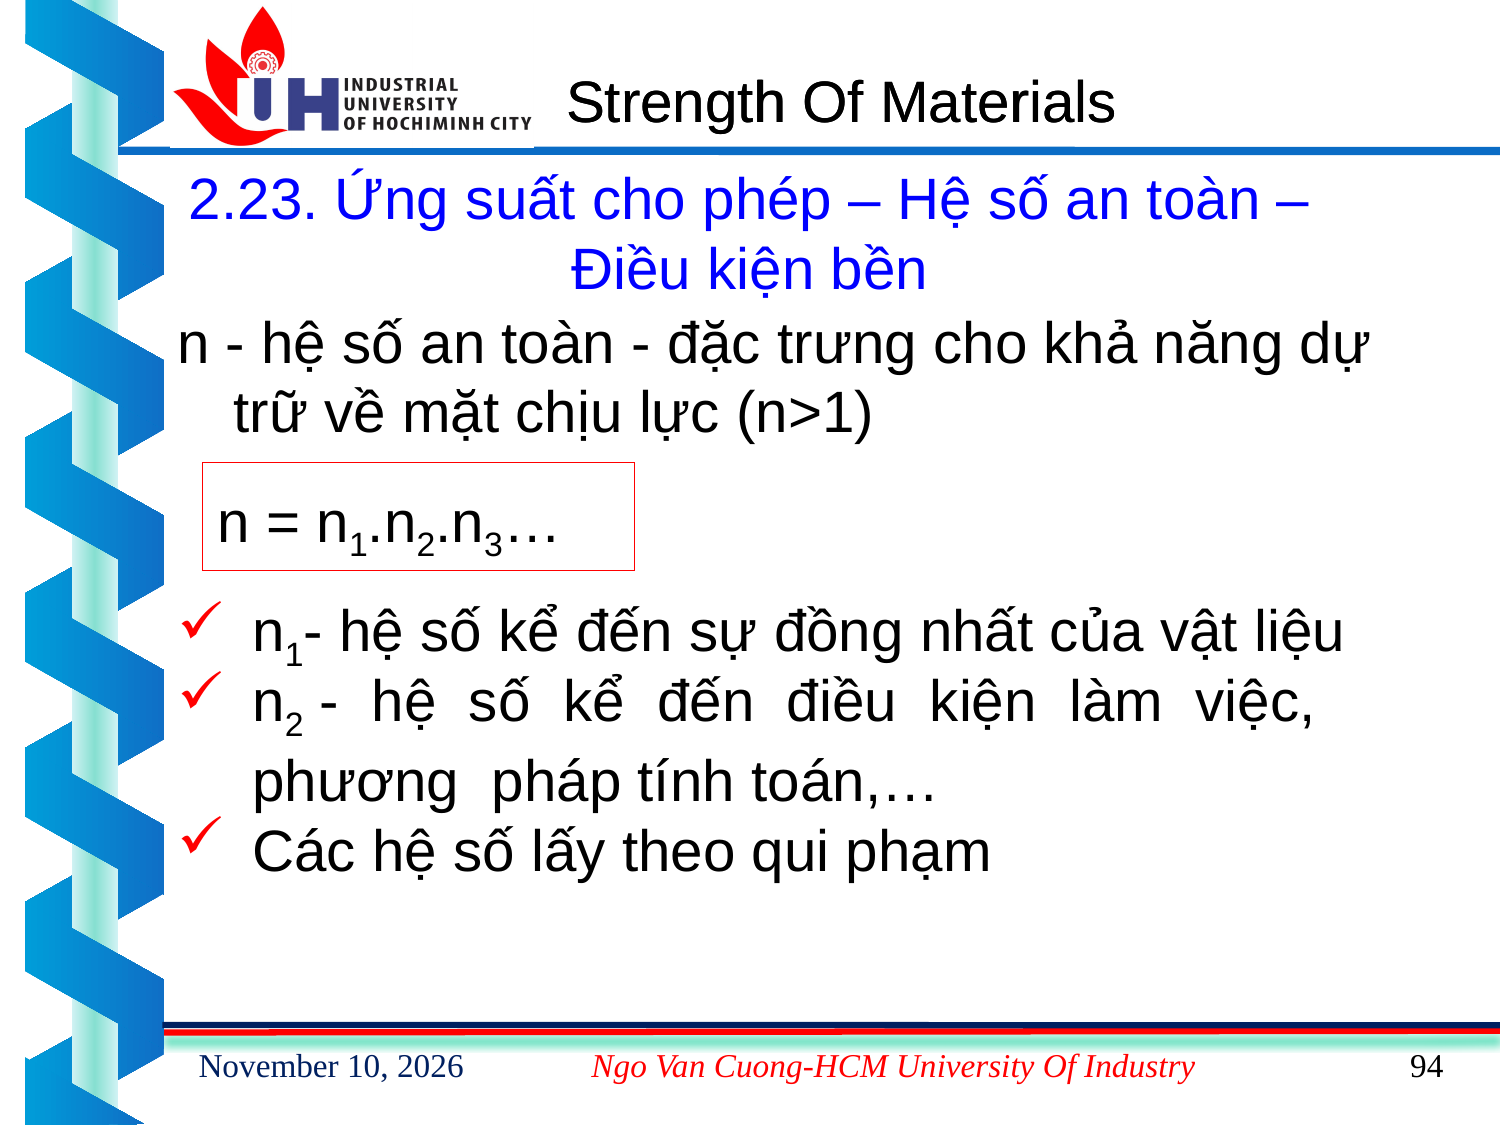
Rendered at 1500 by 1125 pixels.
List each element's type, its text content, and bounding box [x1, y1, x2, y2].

picture [170, 3, 534, 148]
text_box n - hệ số an toàn - đặc trưng cho khả năng dự trữ về mặt chịu lực (n>1) [162, 294, 1475, 452]
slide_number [183, 1036, 497, 1112]
text_box n1- hệ số kể đến sự đồng nhất của vật liệu n2 - hệ số kể đến điều kiện làm việc, phương pháp tính toán,… Các hệ số lấy theo qui phạm [162, 595, 1463, 891]
footer Ngo Van Cuong-HCM University Of Industry [512, 1036, 1276, 1112]
title Strength Of Materials [551, 56, 1376, 143]
text_box n = n1.n2.n3… [202, 462, 635, 571]
text_box 2.23. Ứng suất cho phép – Hệ số an toàn – Điều kiện bền [146, 153, 1354, 309]
slide_number 94 [1276, 1036, 1459, 1112]
